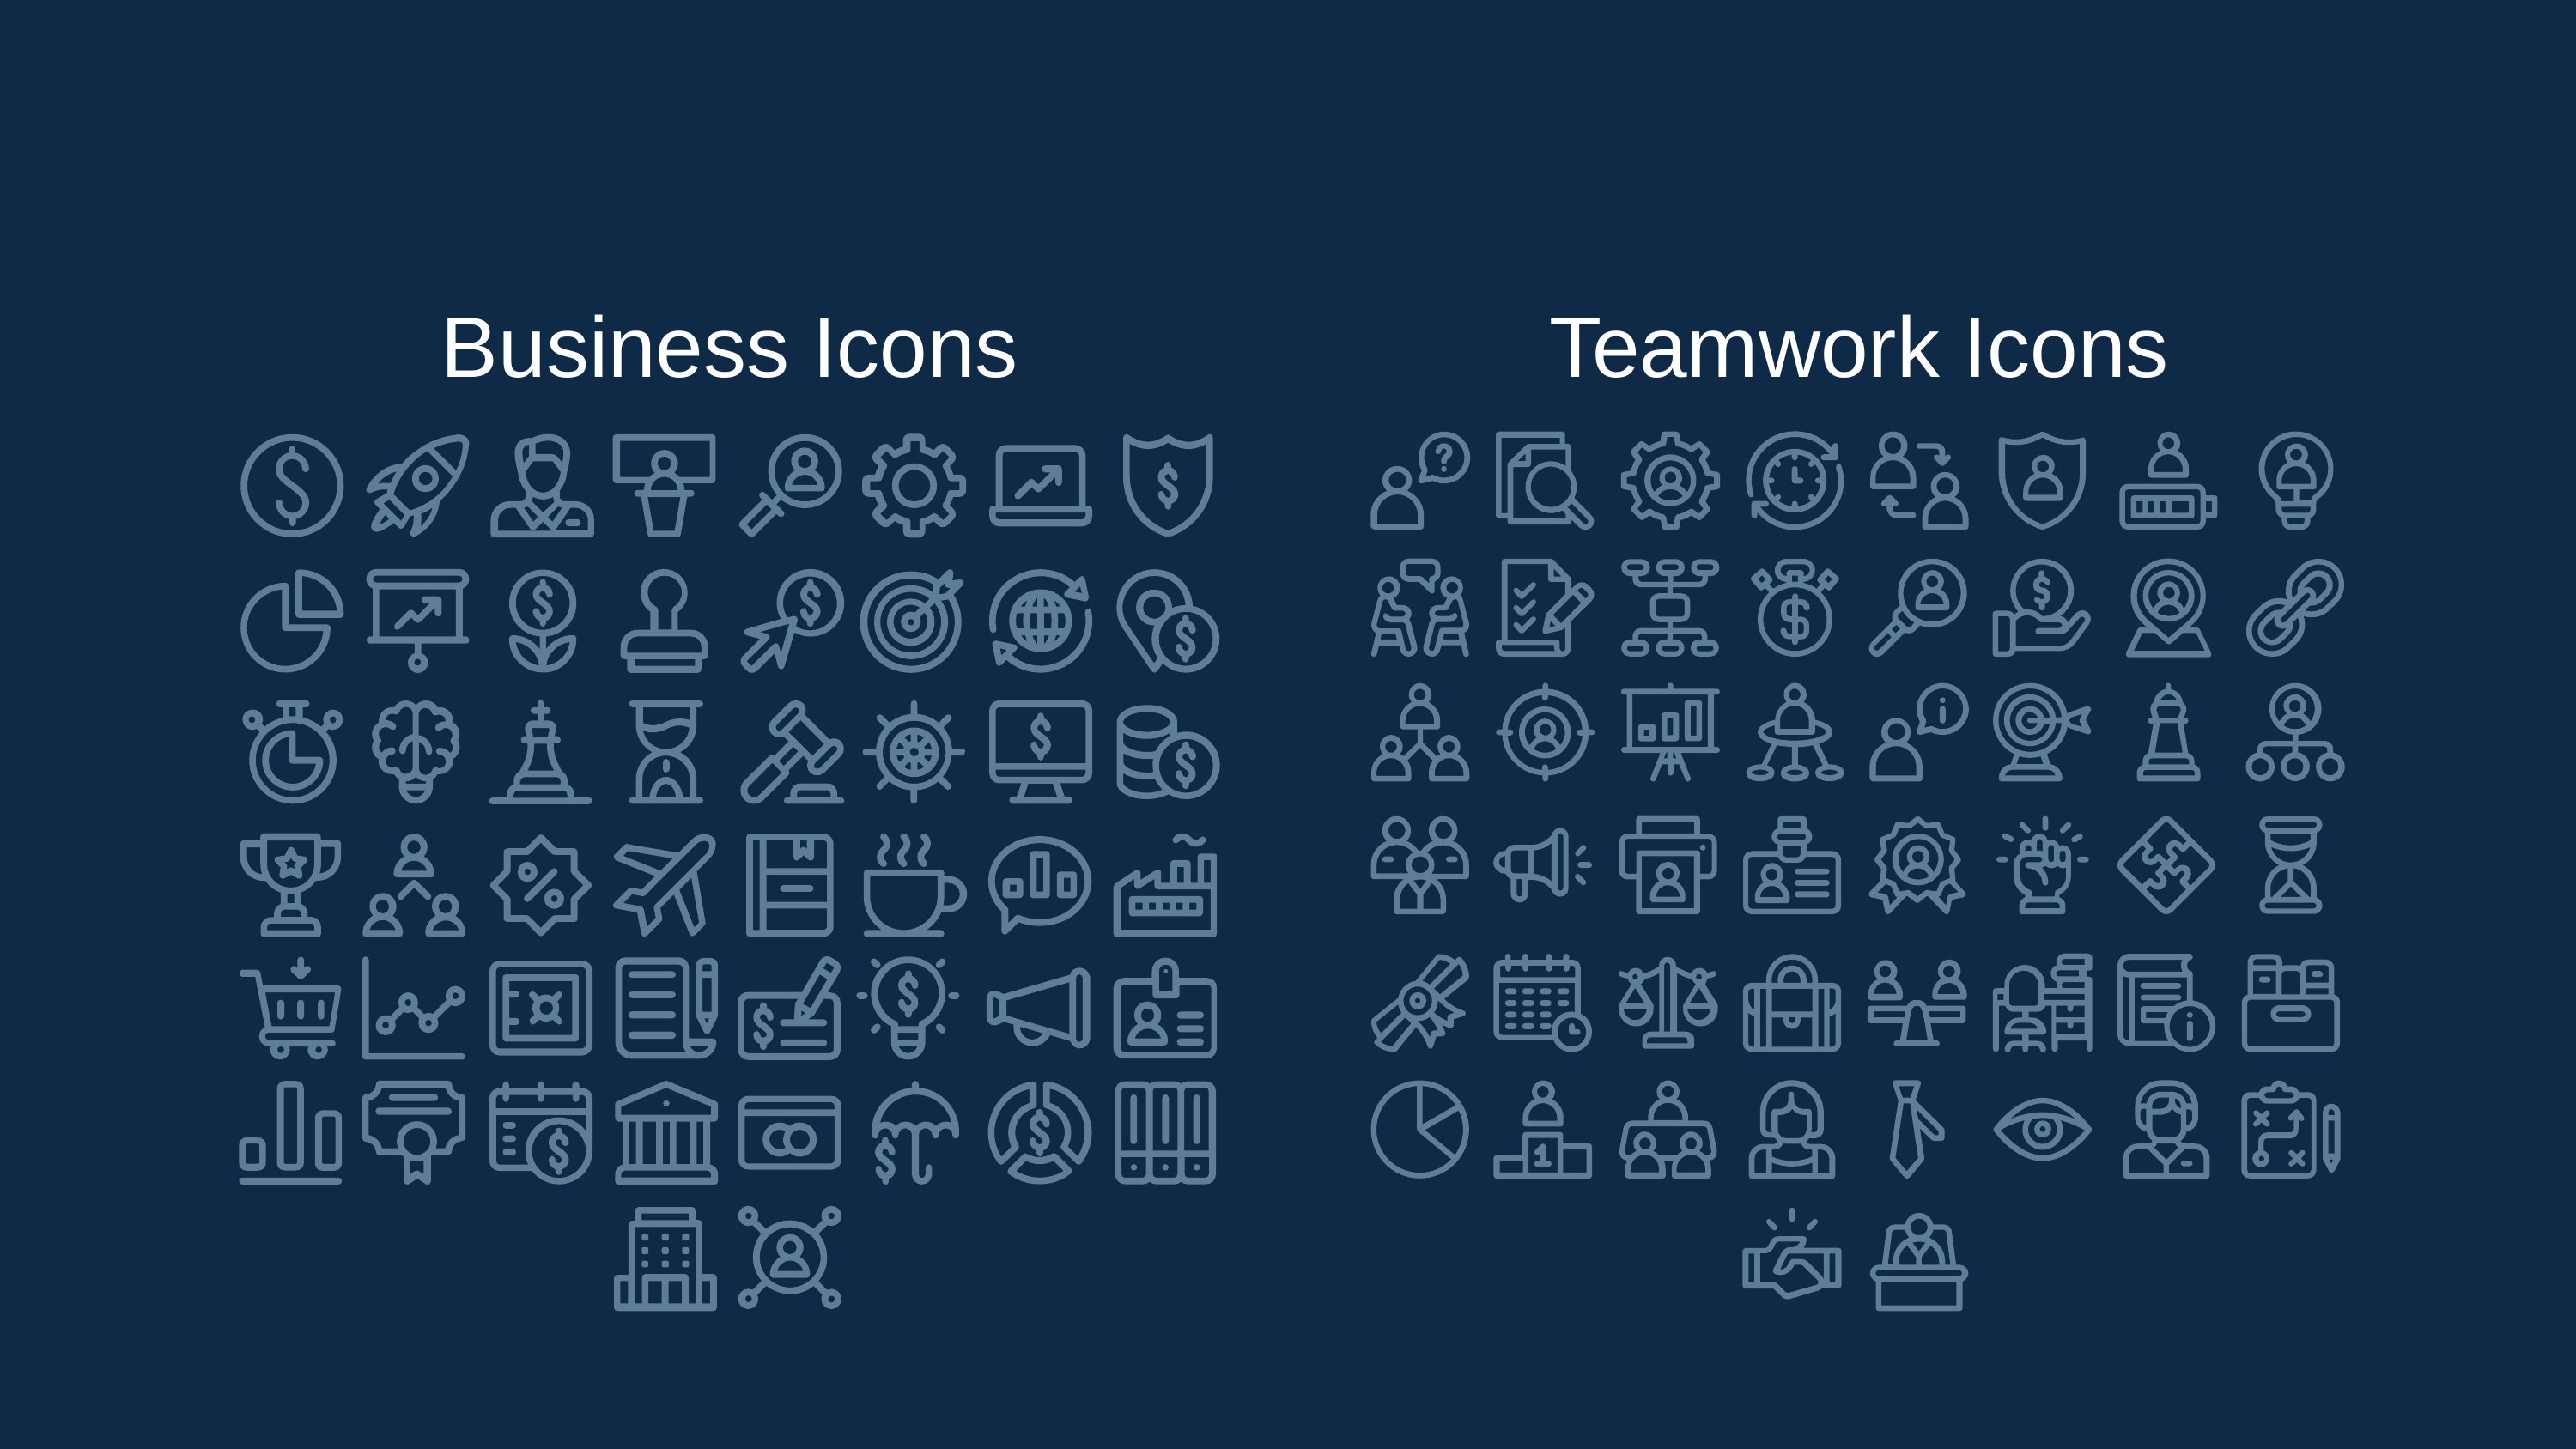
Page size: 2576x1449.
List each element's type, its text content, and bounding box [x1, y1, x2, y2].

text_box [620, 568, 708, 673]
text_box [1115, 705, 1220, 800]
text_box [240, 833, 342, 938]
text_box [988, 445, 1093, 527]
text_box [862, 700, 967, 804]
text_box [1993, 682, 2092, 782]
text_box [1742, 815, 1842, 915]
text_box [629, 700, 704, 804]
text_box [1992, 953, 2093, 1052]
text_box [738, 700, 846, 804]
text_box [986, 967, 1091, 1049]
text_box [863, 833, 968, 938]
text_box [987, 568, 1096, 673]
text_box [239, 956, 343, 1060]
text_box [1998, 431, 2087, 530]
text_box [1370, 431, 1471, 530]
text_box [856, 955, 960, 1060]
text_box [860, 569, 964, 673]
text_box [1620, 682, 1721, 782]
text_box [2119, 431, 2218, 530]
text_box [1370, 954, 1470, 1052]
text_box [361, 956, 466, 1060]
text_box [2136, 682, 2201, 782]
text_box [738, 433, 847, 538]
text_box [739, 568, 845, 674]
title Teamwork Icons [1368, 265, 2350, 402]
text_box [1370, 558, 1471, 658]
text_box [1869, 682, 1970, 782]
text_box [489, 1081, 593, 1185]
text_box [1493, 1080, 1593, 1179]
text_box [372, 700, 460, 804]
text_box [1115, 1081, 1217, 1185]
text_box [240, 569, 344, 673]
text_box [1493, 953, 1593, 1052]
text_box [2258, 431, 2334, 530]
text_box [1370, 815, 1470, 915]
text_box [861, 433, 967, 538]
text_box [615, 1080, 719, 1185]
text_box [2125, 558, 2213, 658]
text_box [2241, 954, 2341, 1052]
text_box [613, 1206, 718, 1312]
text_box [1868, 815, 1967, 915]
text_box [239, 1080, 343, 1185]
text_box [1371, 682, 1470, 782]
text_box [613, 834, 716, 937]
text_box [1868, 558, 1971, 658]
text_box [2245, 682, 2345, 782]
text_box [1495, 682, 1595, 782]
text_box [1621, 559, 1720, 657]
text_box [241, 700, 343, 804]
text_box [1748, 1080, 1836, 1179]
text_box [1492, 828, 1593, 903]
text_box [489, 834, 592, 937]
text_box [1996, 815, 2089, 915]
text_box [1750, 558, 1840, 658]
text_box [615, 957, 719, 1059]
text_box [1495, 558, 1595, 658]
title Business Icons [239, 265, 1221, 402]
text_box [490, 433, 595, 538]
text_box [1992, 558, 2093, 658]
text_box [508, 569, 577, 673]
text_box [2117, 815, 2216, 915]
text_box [1619, 815, 1717, 915]
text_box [1742, 1207, 1842, 1300]
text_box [738, 1205, 842, 1310]
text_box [2241, 1080, 2341, 1179]
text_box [1867, 959, 1967, 1047]
text_box [1889, 1080, 1945, 1179]
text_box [365, 433, 471, 537]
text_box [1122, 433, 1213, 538]
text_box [988, 700, 1093, 804]
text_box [987, 835, 1092, 935]
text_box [1746, 431, 1844, 530]
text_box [987, 1081, 1092, 1185]
text_box [1869, 1212, 1969, 1312]
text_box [1620, 431, 1721, 530]
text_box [738, 1095, 842, 1170]
text_box [1619, 1080, 1717, 1179]
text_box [366, 568, 470, 674]
text_box [1619, 956, 1718, 1049]
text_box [361, 1080, 466, 1185]
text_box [240, 433, 344, 538]
text_box [1370, 1080, 1469, 1179]
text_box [745, 834, 834, 937]
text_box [489, 960, 593, 1056]
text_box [1116, 568, 1220, 673]
text_box [612, 433, 716, 537]
text_box [1746, 682, 1844, 782]
text_box [1742, 954, 1842, 1052]
text_box [1496, 431, 1595, 530]
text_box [2123, 1080, 2210, 1179]
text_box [1993, 1097, 2093, 1161]
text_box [361, 833, 466, 937]
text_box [1113, 833, 1218, 938]
text_box [2259, 816, 2323, 914]
text_box [2245, 558, 2345, 658]
text_box [489, 700, 593, 804]
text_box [1113, 957, 1218, 1059]
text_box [871, 1080, 960, 1185]
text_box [738, 955, 842, 1061]
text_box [1869, 431, 1969, 530]
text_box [2117, 953, 2216, 1052]
